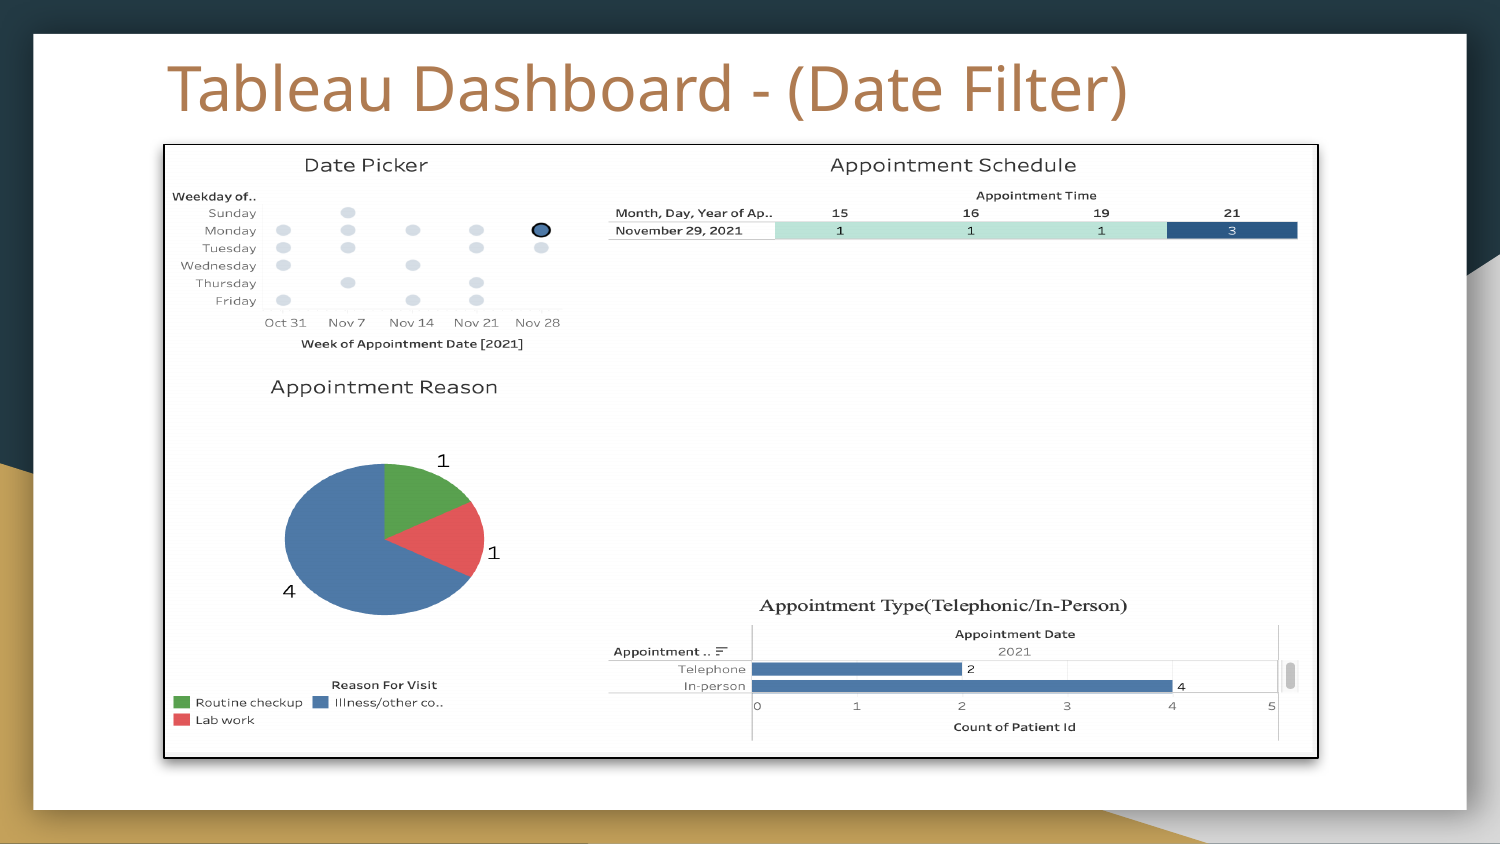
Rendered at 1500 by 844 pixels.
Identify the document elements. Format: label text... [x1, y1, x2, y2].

text_box Tableau Dashboard - (Date Filter) [140, 41, 1318, 257]
picture [164, 144, 1318, 758]
